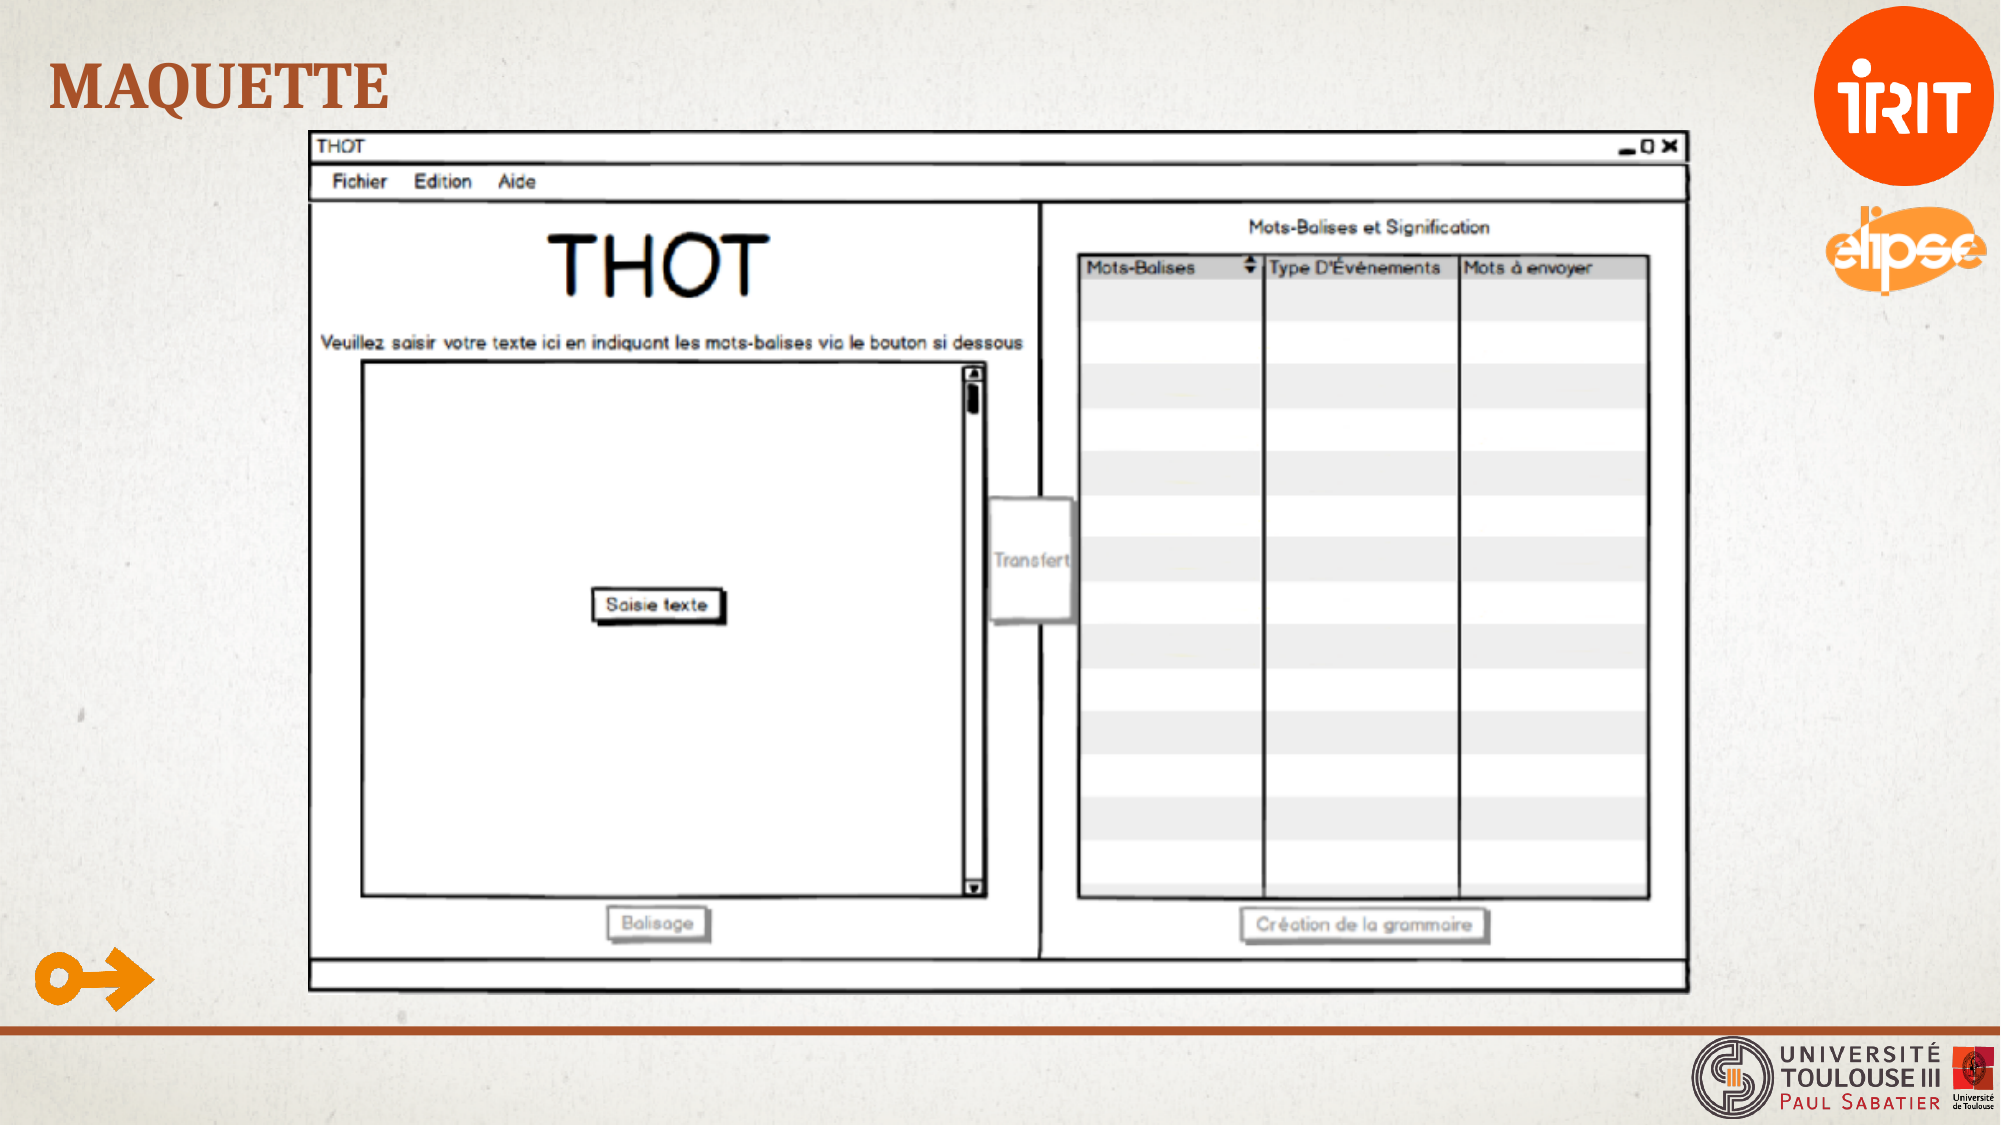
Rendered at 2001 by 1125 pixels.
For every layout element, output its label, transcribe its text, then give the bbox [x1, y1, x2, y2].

picture [0, 0, 2001, 1125]
title Maquette [33, 0, 1609, 131]
